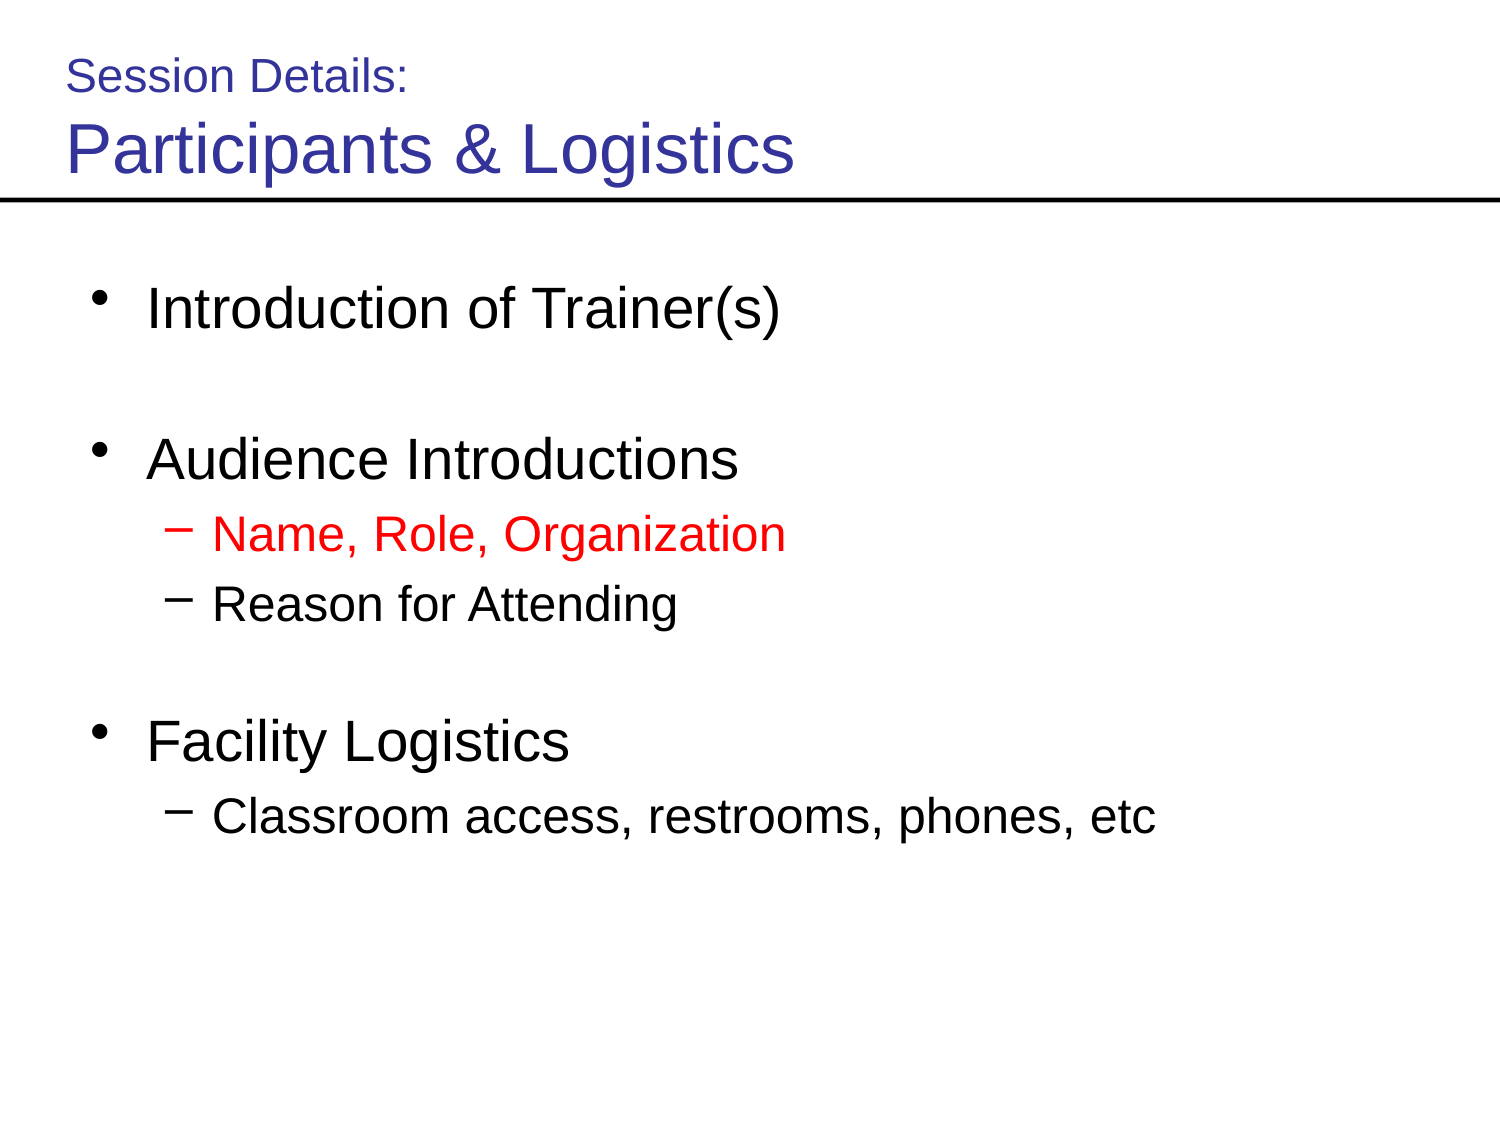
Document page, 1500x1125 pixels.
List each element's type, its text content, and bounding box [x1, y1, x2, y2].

title Session Details: Participants & Logistics [49, 62, 1401, 171]
list Introduction of Trainer(s) Audience Introductions Name, Role, Organization Reason for Attending Facility Logistics Classroom access, restrooms, phones, etc [74, 262, 1426, 951]
